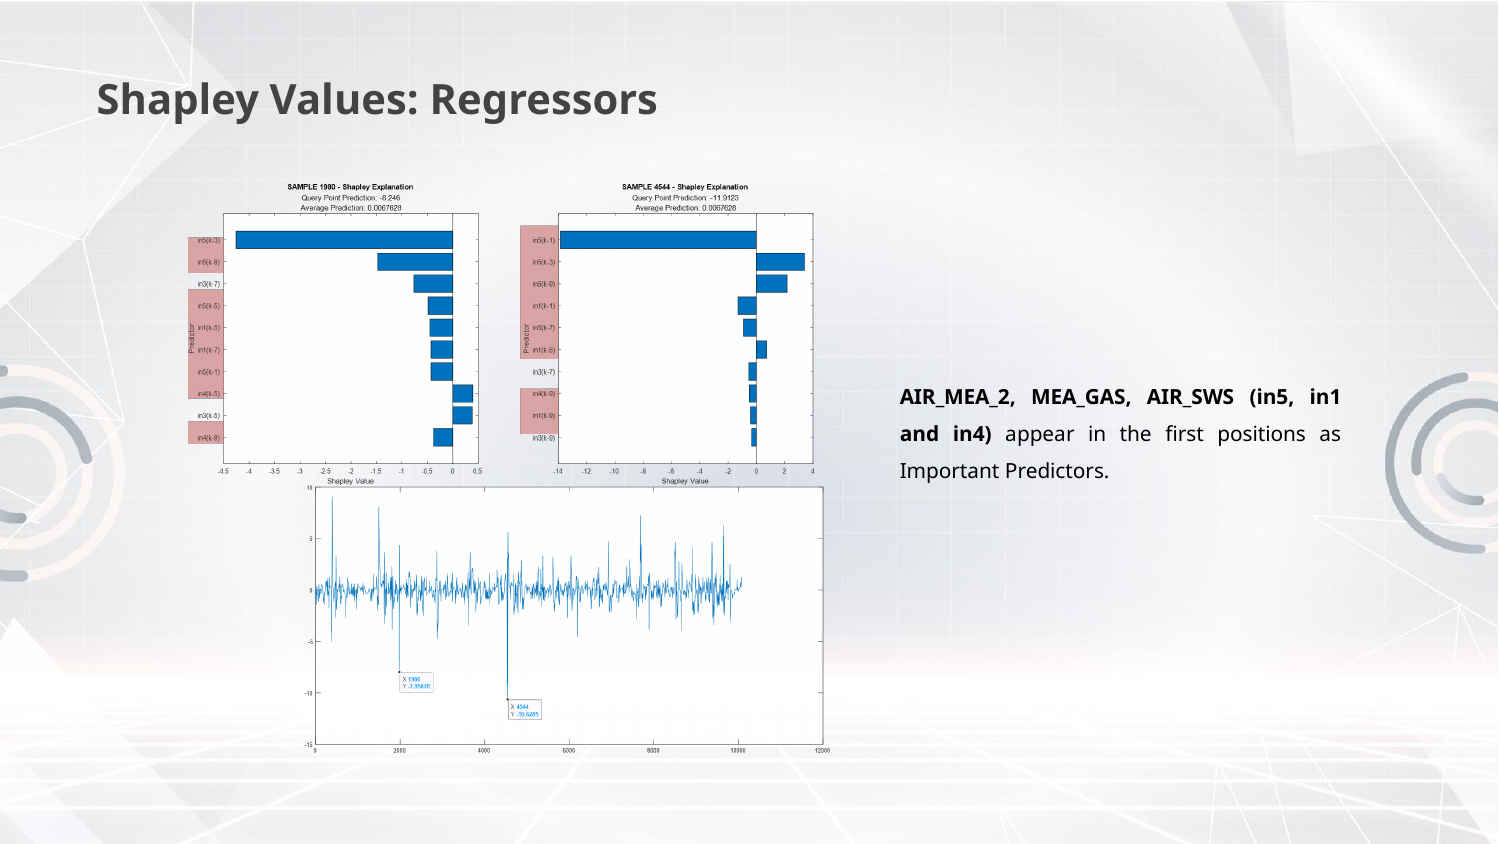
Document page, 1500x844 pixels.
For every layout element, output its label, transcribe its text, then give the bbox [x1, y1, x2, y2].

picture [0, 0, 1500, 844]
title Shapley Values: Regressors [81, 0, 1500, 139]
text_box AIR_MEA_2, MEA_GAS, AIR_SWS (in5, in1 and in4) appear in the first positions as Important Predictors. [890, 363, 1357, 516]
